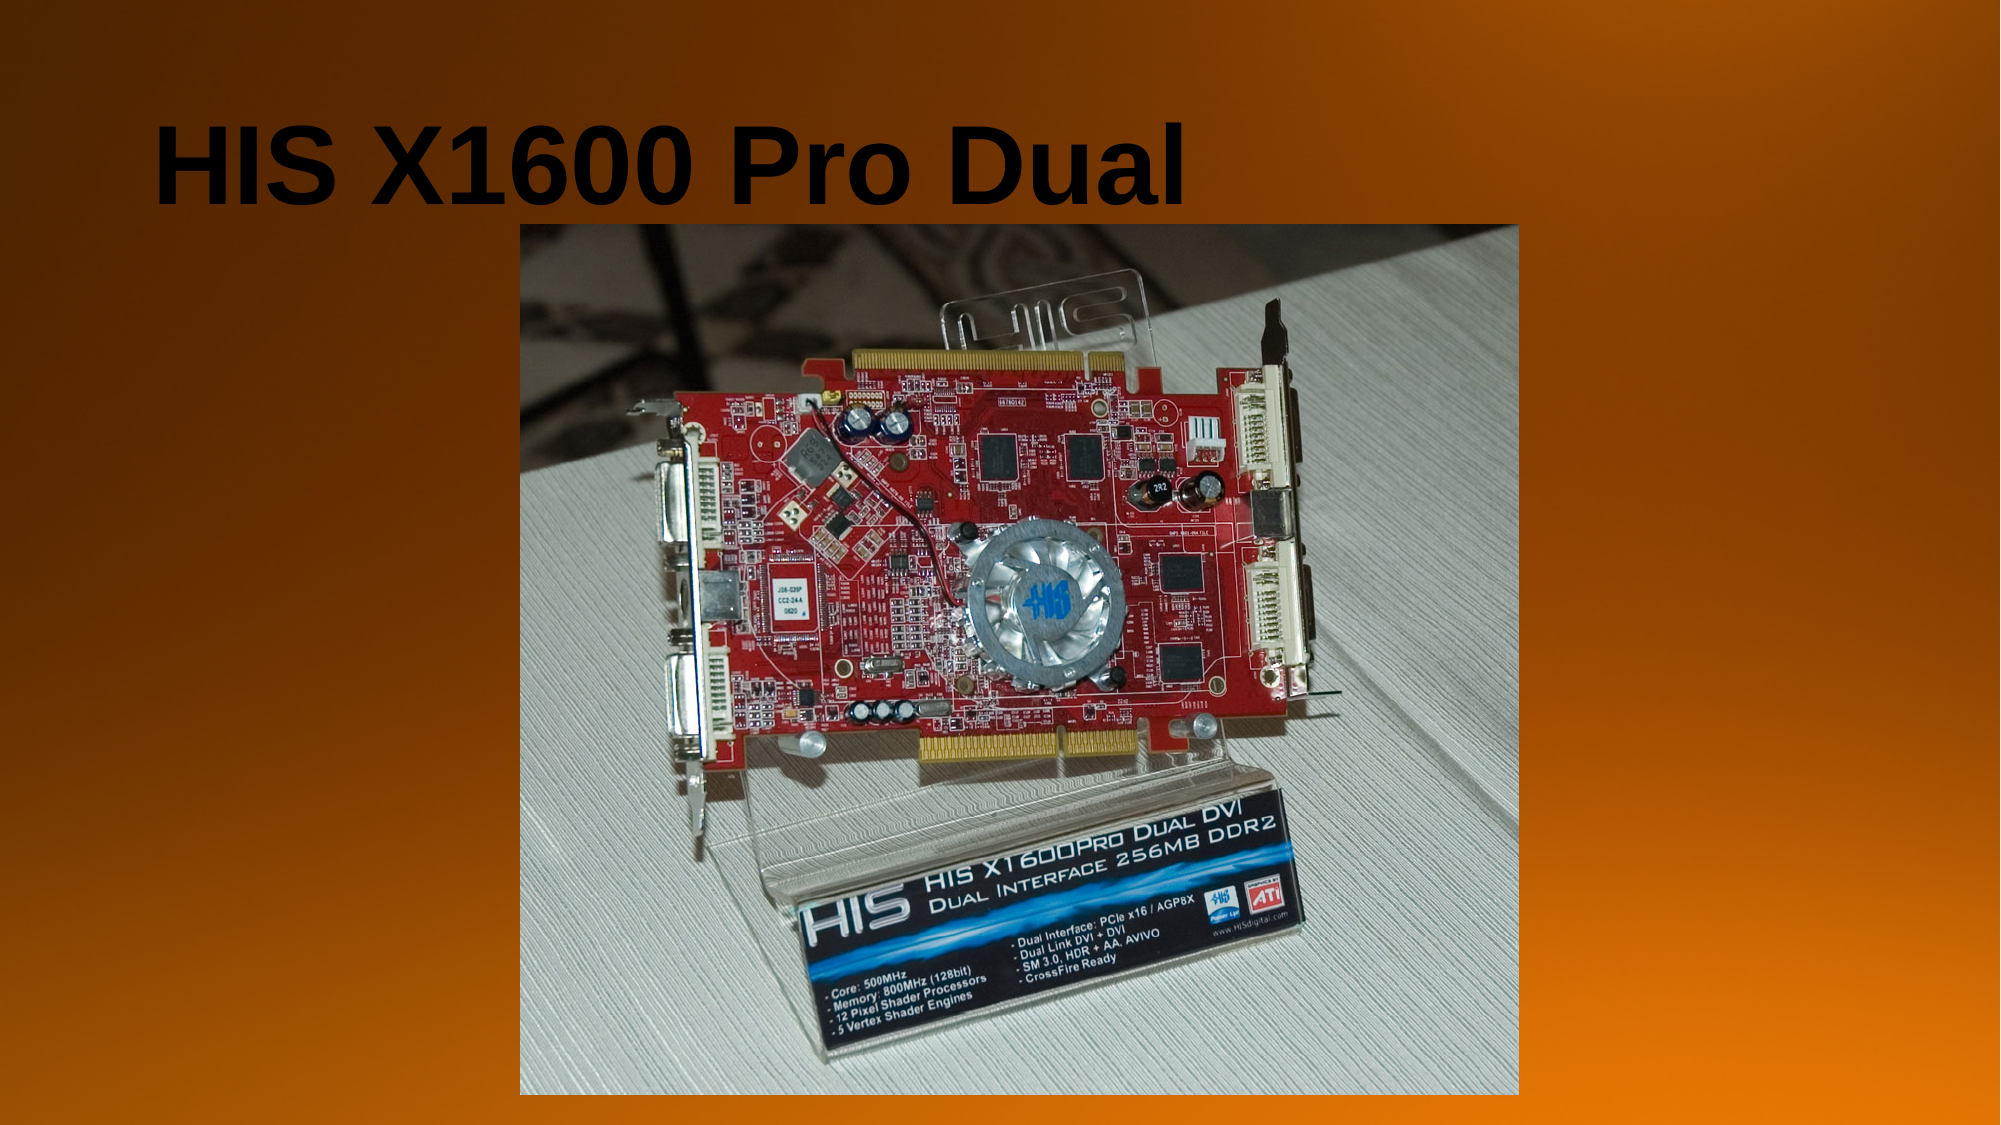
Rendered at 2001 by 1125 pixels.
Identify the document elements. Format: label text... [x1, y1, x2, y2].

title HIS X1600 Pro Dual [137, 59, 1863, 278]
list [520, 224, 1519, 1095]
picture [0, 0, 2001, 1125]
